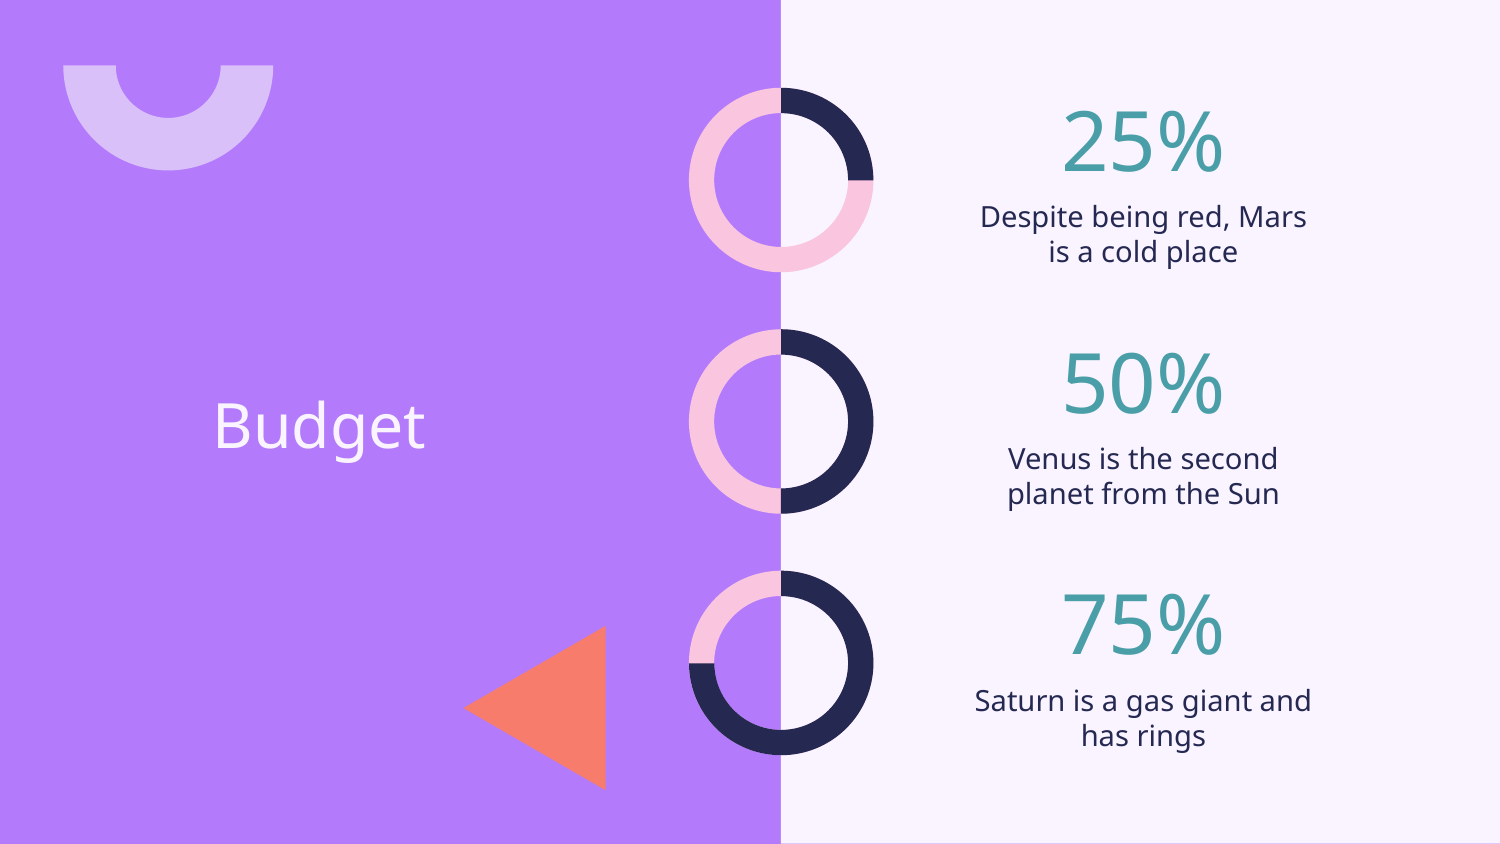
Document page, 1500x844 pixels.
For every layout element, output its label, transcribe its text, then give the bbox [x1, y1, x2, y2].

subtitle Despite being red, Mars is a cold place [956, 184, 1331, 273]
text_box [688, 328, 874, 514]
title 75% [956, 576, 1331, 667]
title 50% [956, 335, 1331, 425]
subtitle Venus is the second planet from the Sun [956, 425, 1331, 514]
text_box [688, 570, 874, 756]
text_box [63, 65, 274, 171]
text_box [688, 87, 874, 273]
text_box [463, 625, 606, 791]
title Budget [119, 331, 520, 517]
subtitle Saturn is a gas giant and has rings [956, 667, 1331, 756]
title 25% [956, 93, 1331, 184]
